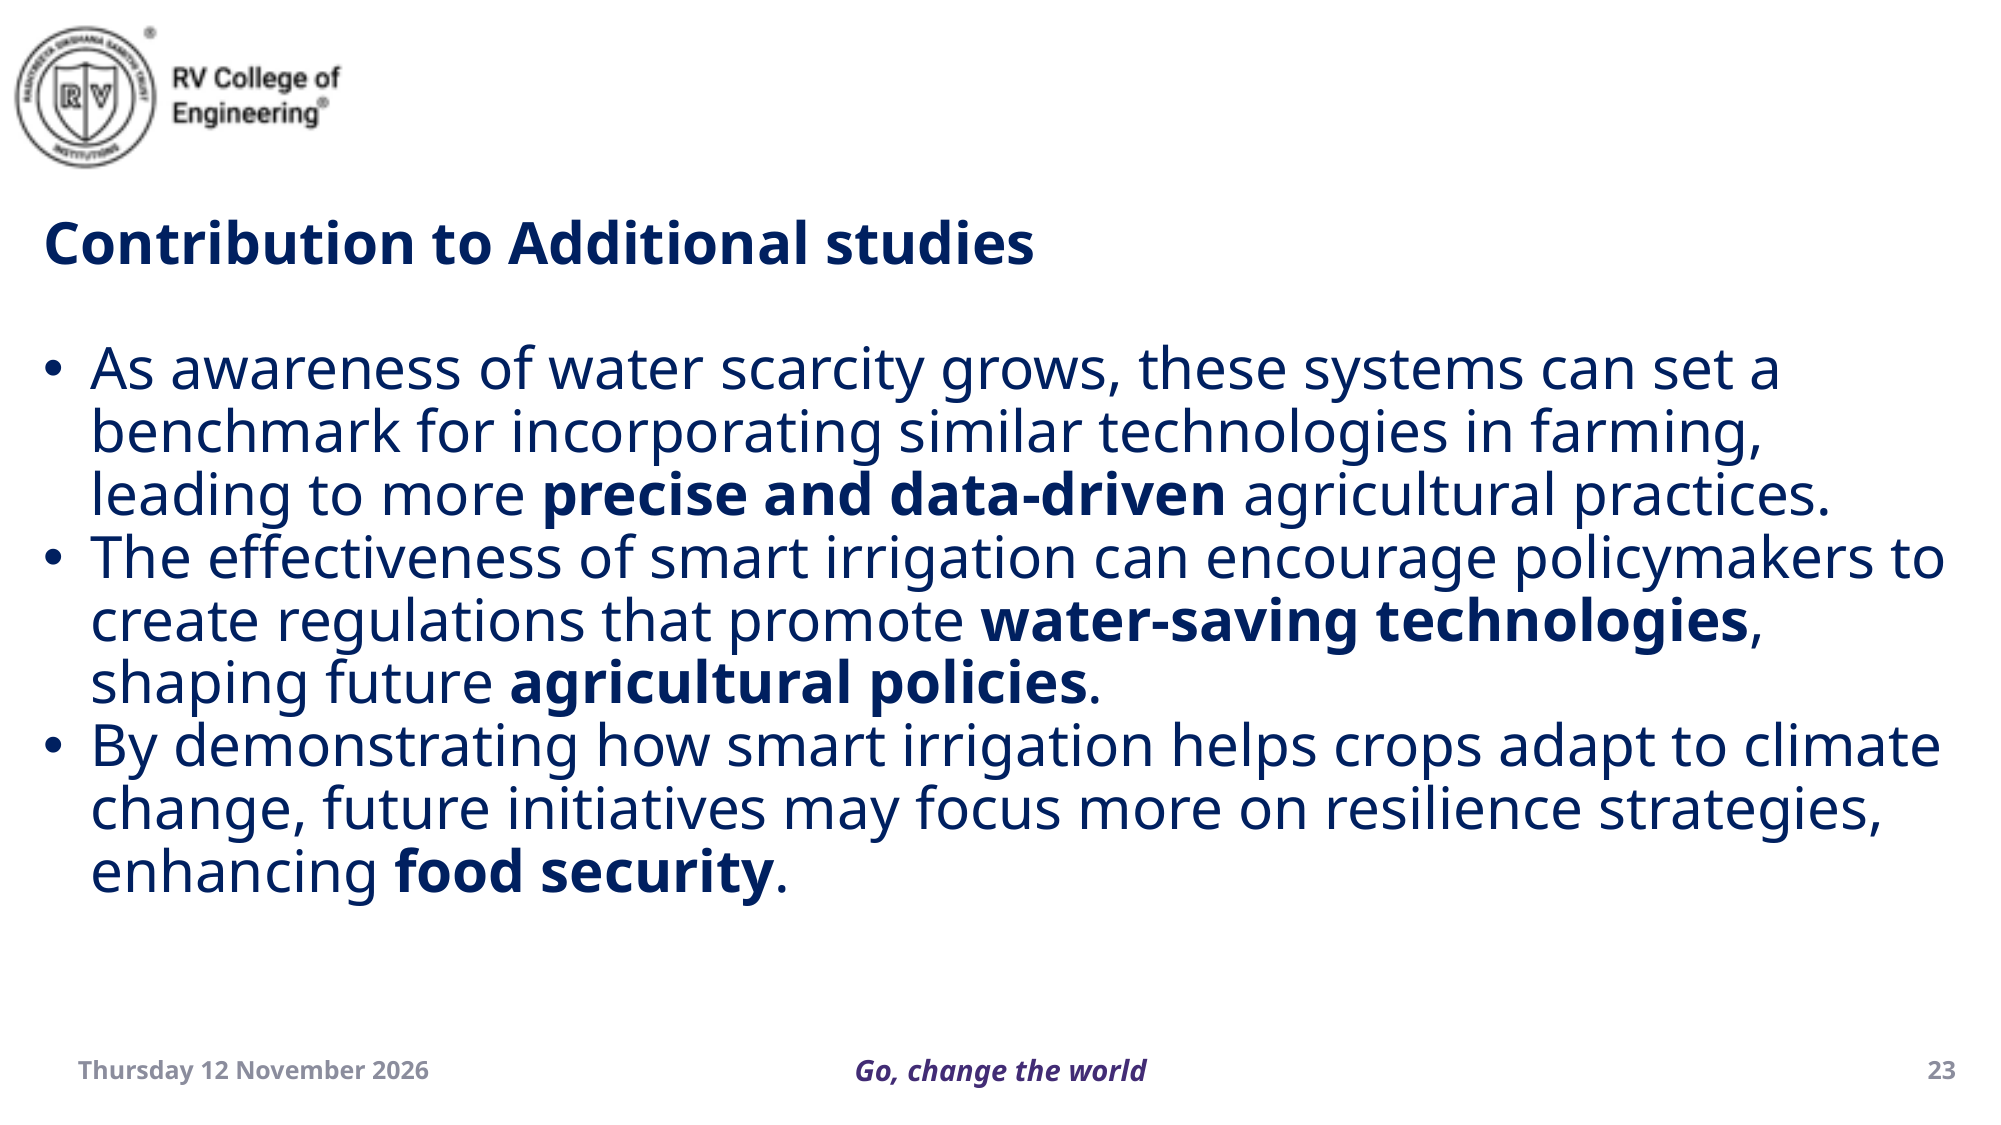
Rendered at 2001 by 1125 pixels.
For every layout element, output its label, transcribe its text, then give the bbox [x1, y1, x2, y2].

slide_number 23 [1521, 1041, 1972, 1102]
list Contribution to Additional studies As awareness of water scarcity grows, these systems can set a benchmark for incorporating similar technologies in farming, leading to more precise and data-driven agricultural practices. The effectiveness of smart irrigation can encourage policymakers to create regulations that promote water-saving technologies, shaping future agricultural policies. By demonstrating how smart irrigation helps crops adapt to climate change, future initiatives may focus more on resilience strategies, enhancing food security. [28, 206, 1972, 1014]
picture [0, 12, 363, 177]
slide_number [28, 1041, 479, 1102]
